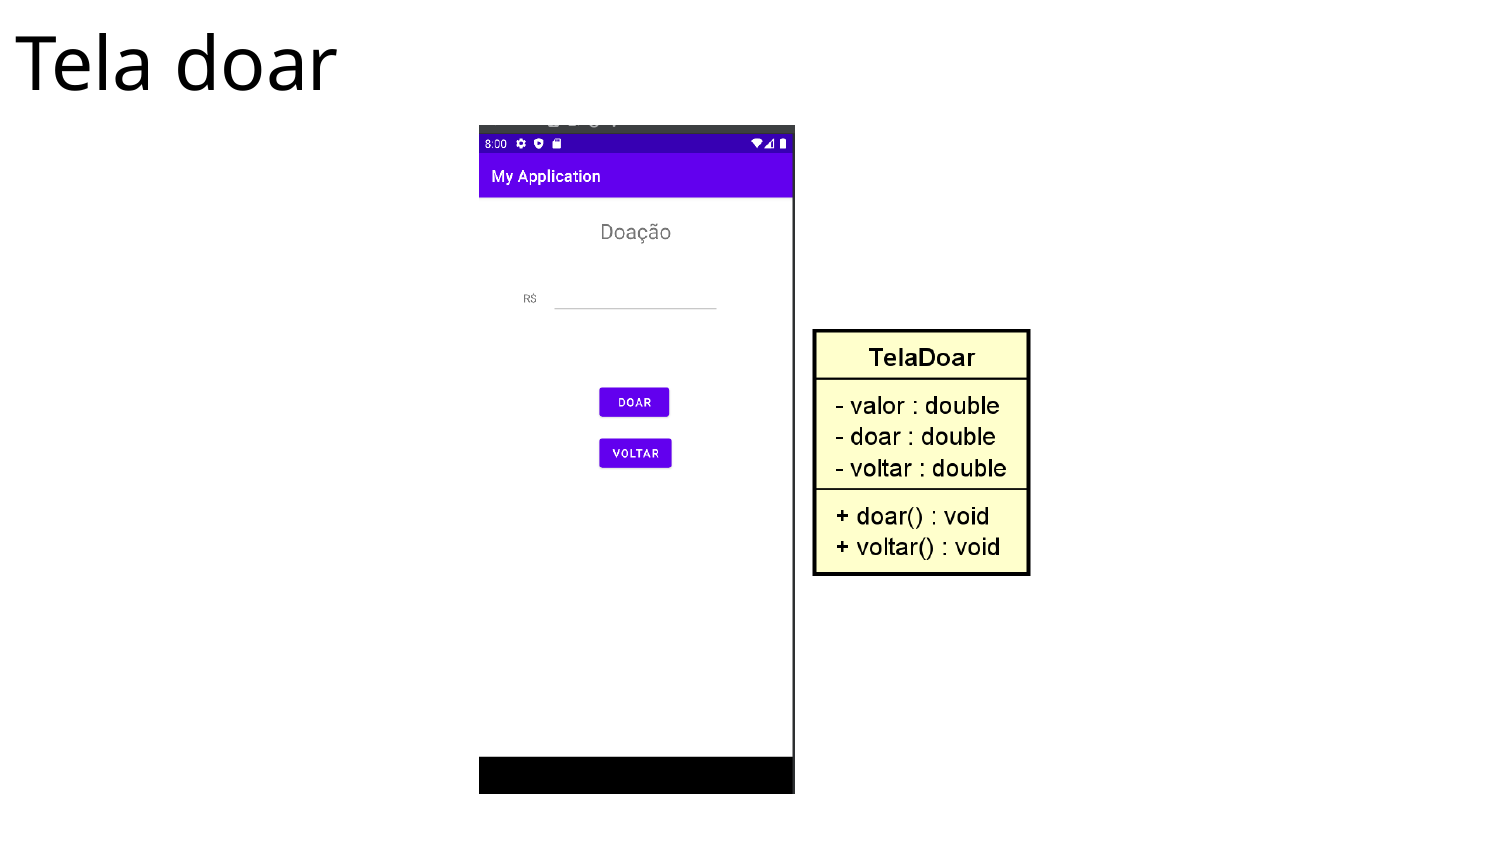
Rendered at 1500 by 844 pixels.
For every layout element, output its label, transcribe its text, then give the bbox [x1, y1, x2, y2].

picture [475, 120, 1044, 794]
text_box Tela doar [0, 0, 1500, 120]
